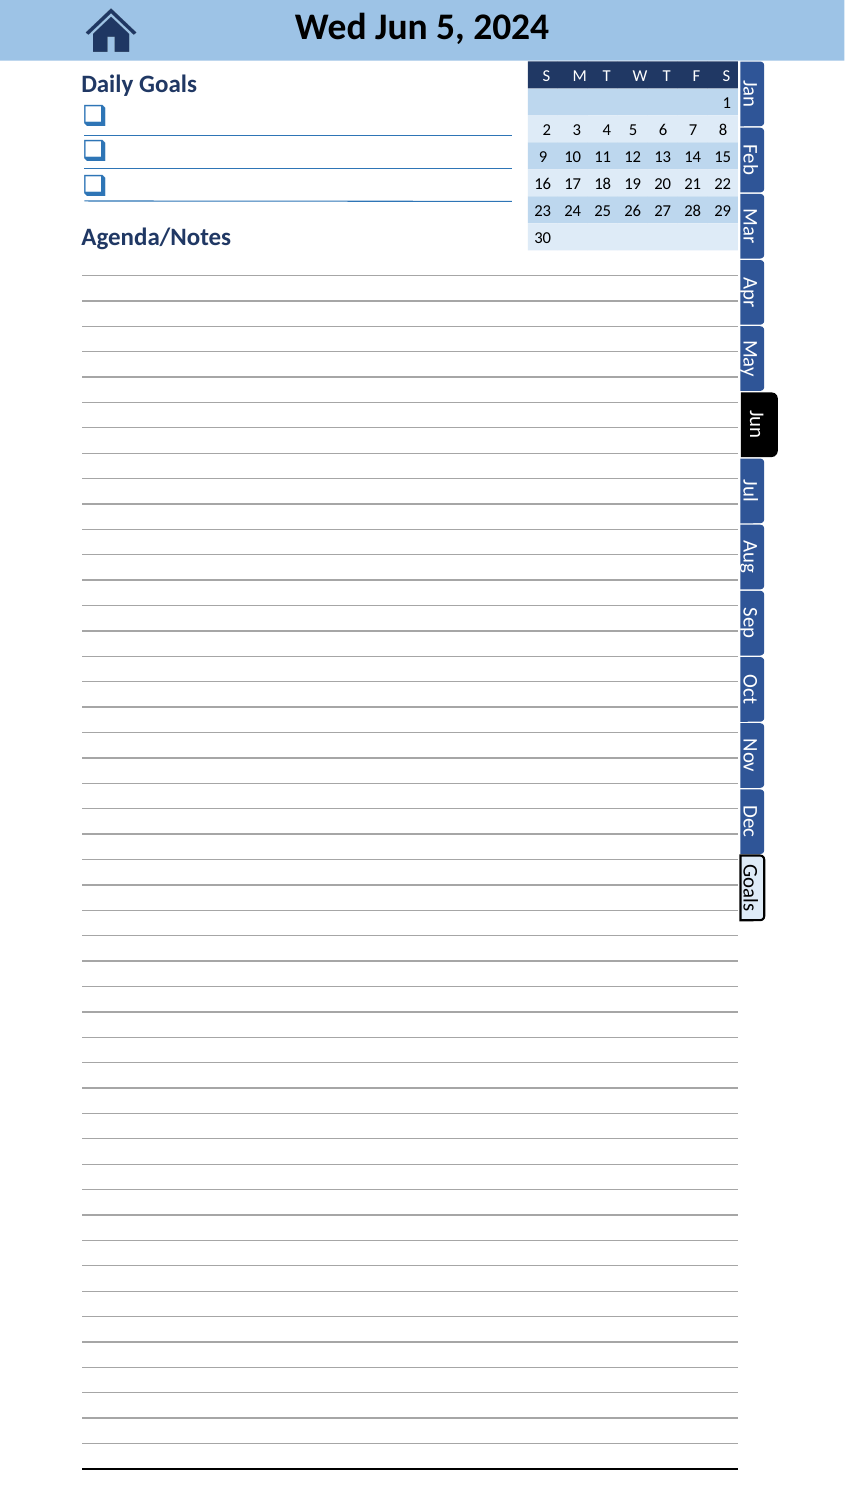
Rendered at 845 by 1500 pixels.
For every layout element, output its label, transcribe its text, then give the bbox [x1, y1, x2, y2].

list Wed Jun 5, 2024 [190, 0, 655, 61]
picture [82, 1, 140, 59]
